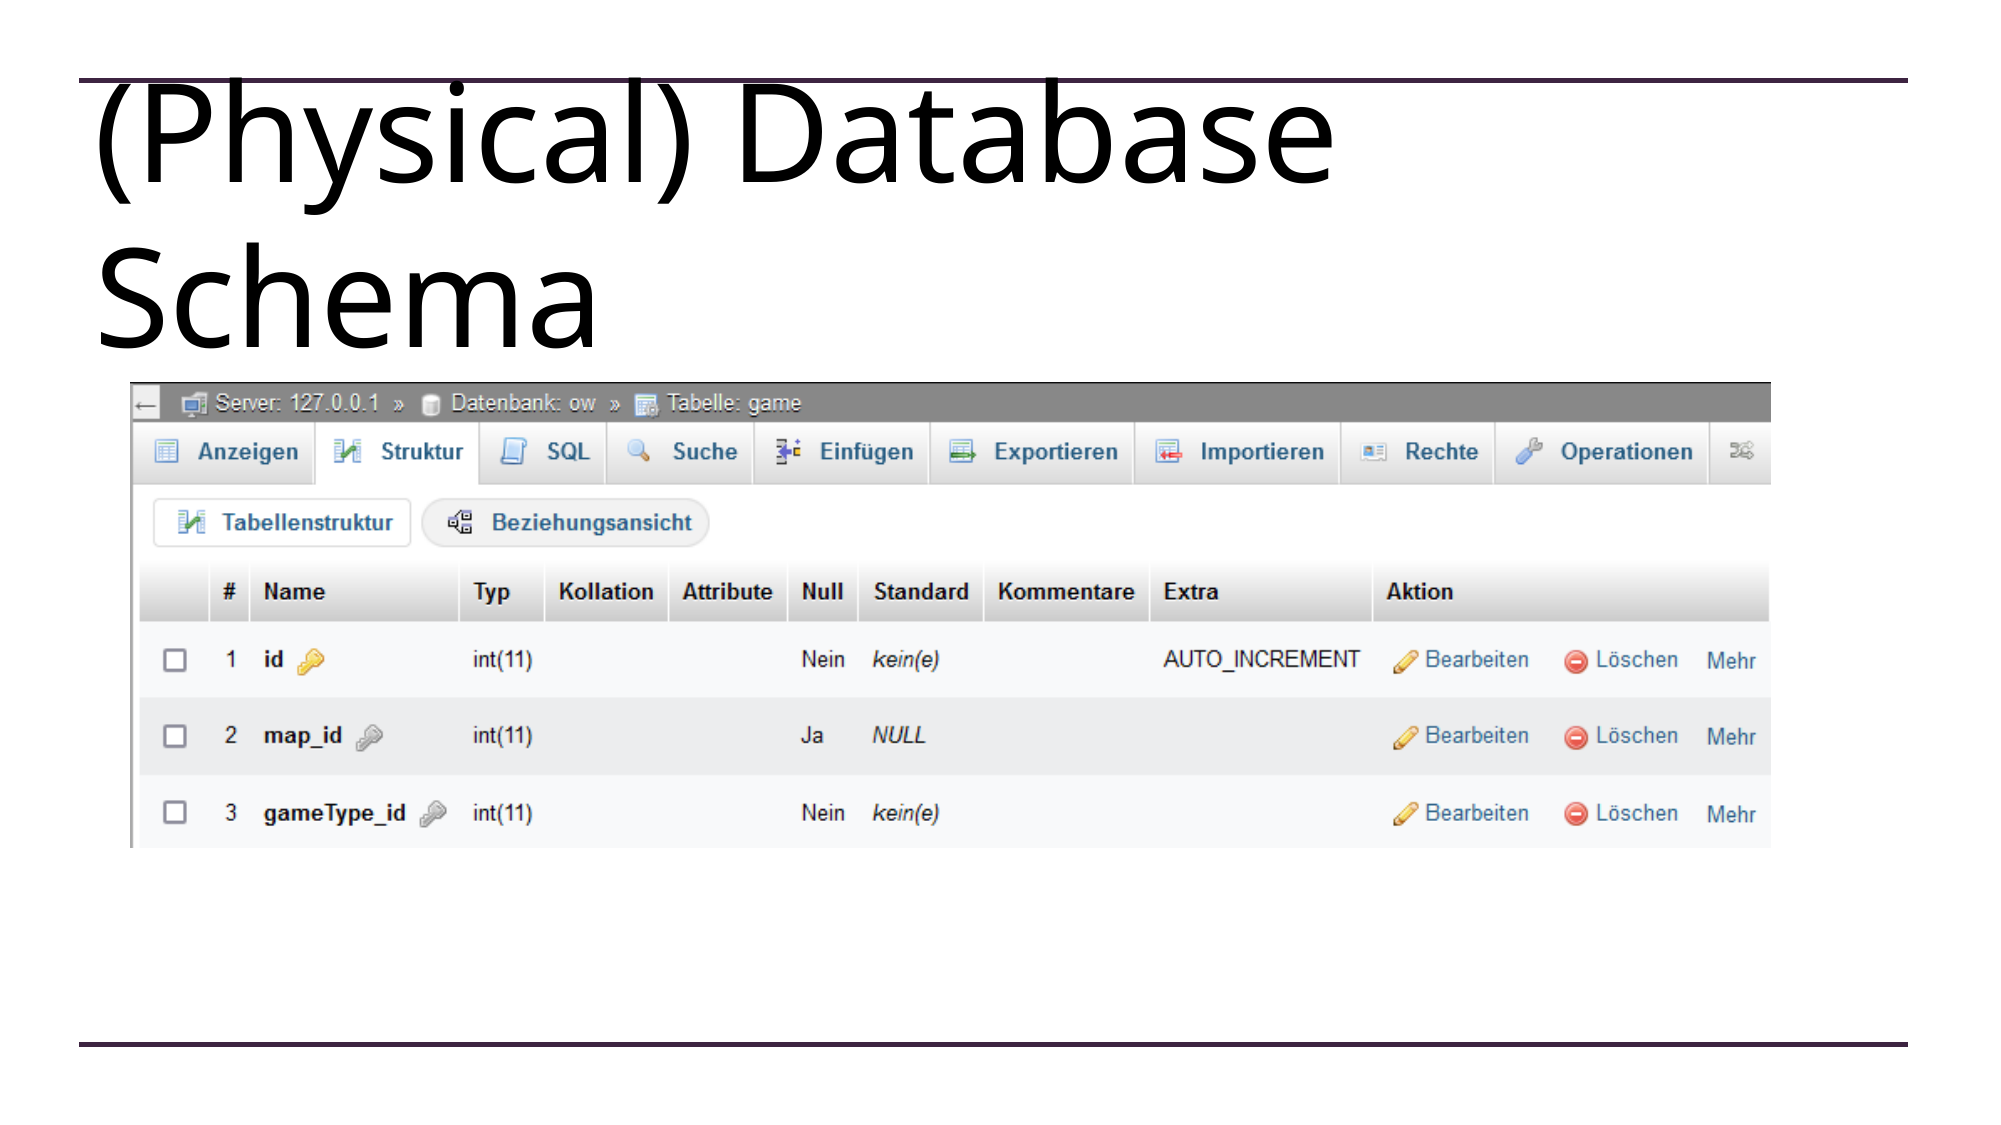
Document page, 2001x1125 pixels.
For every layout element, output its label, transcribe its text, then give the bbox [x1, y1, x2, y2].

title (Physical) Database Schema [79, 160, 1824, 259]
picture [130, 382, 1771, 848]
